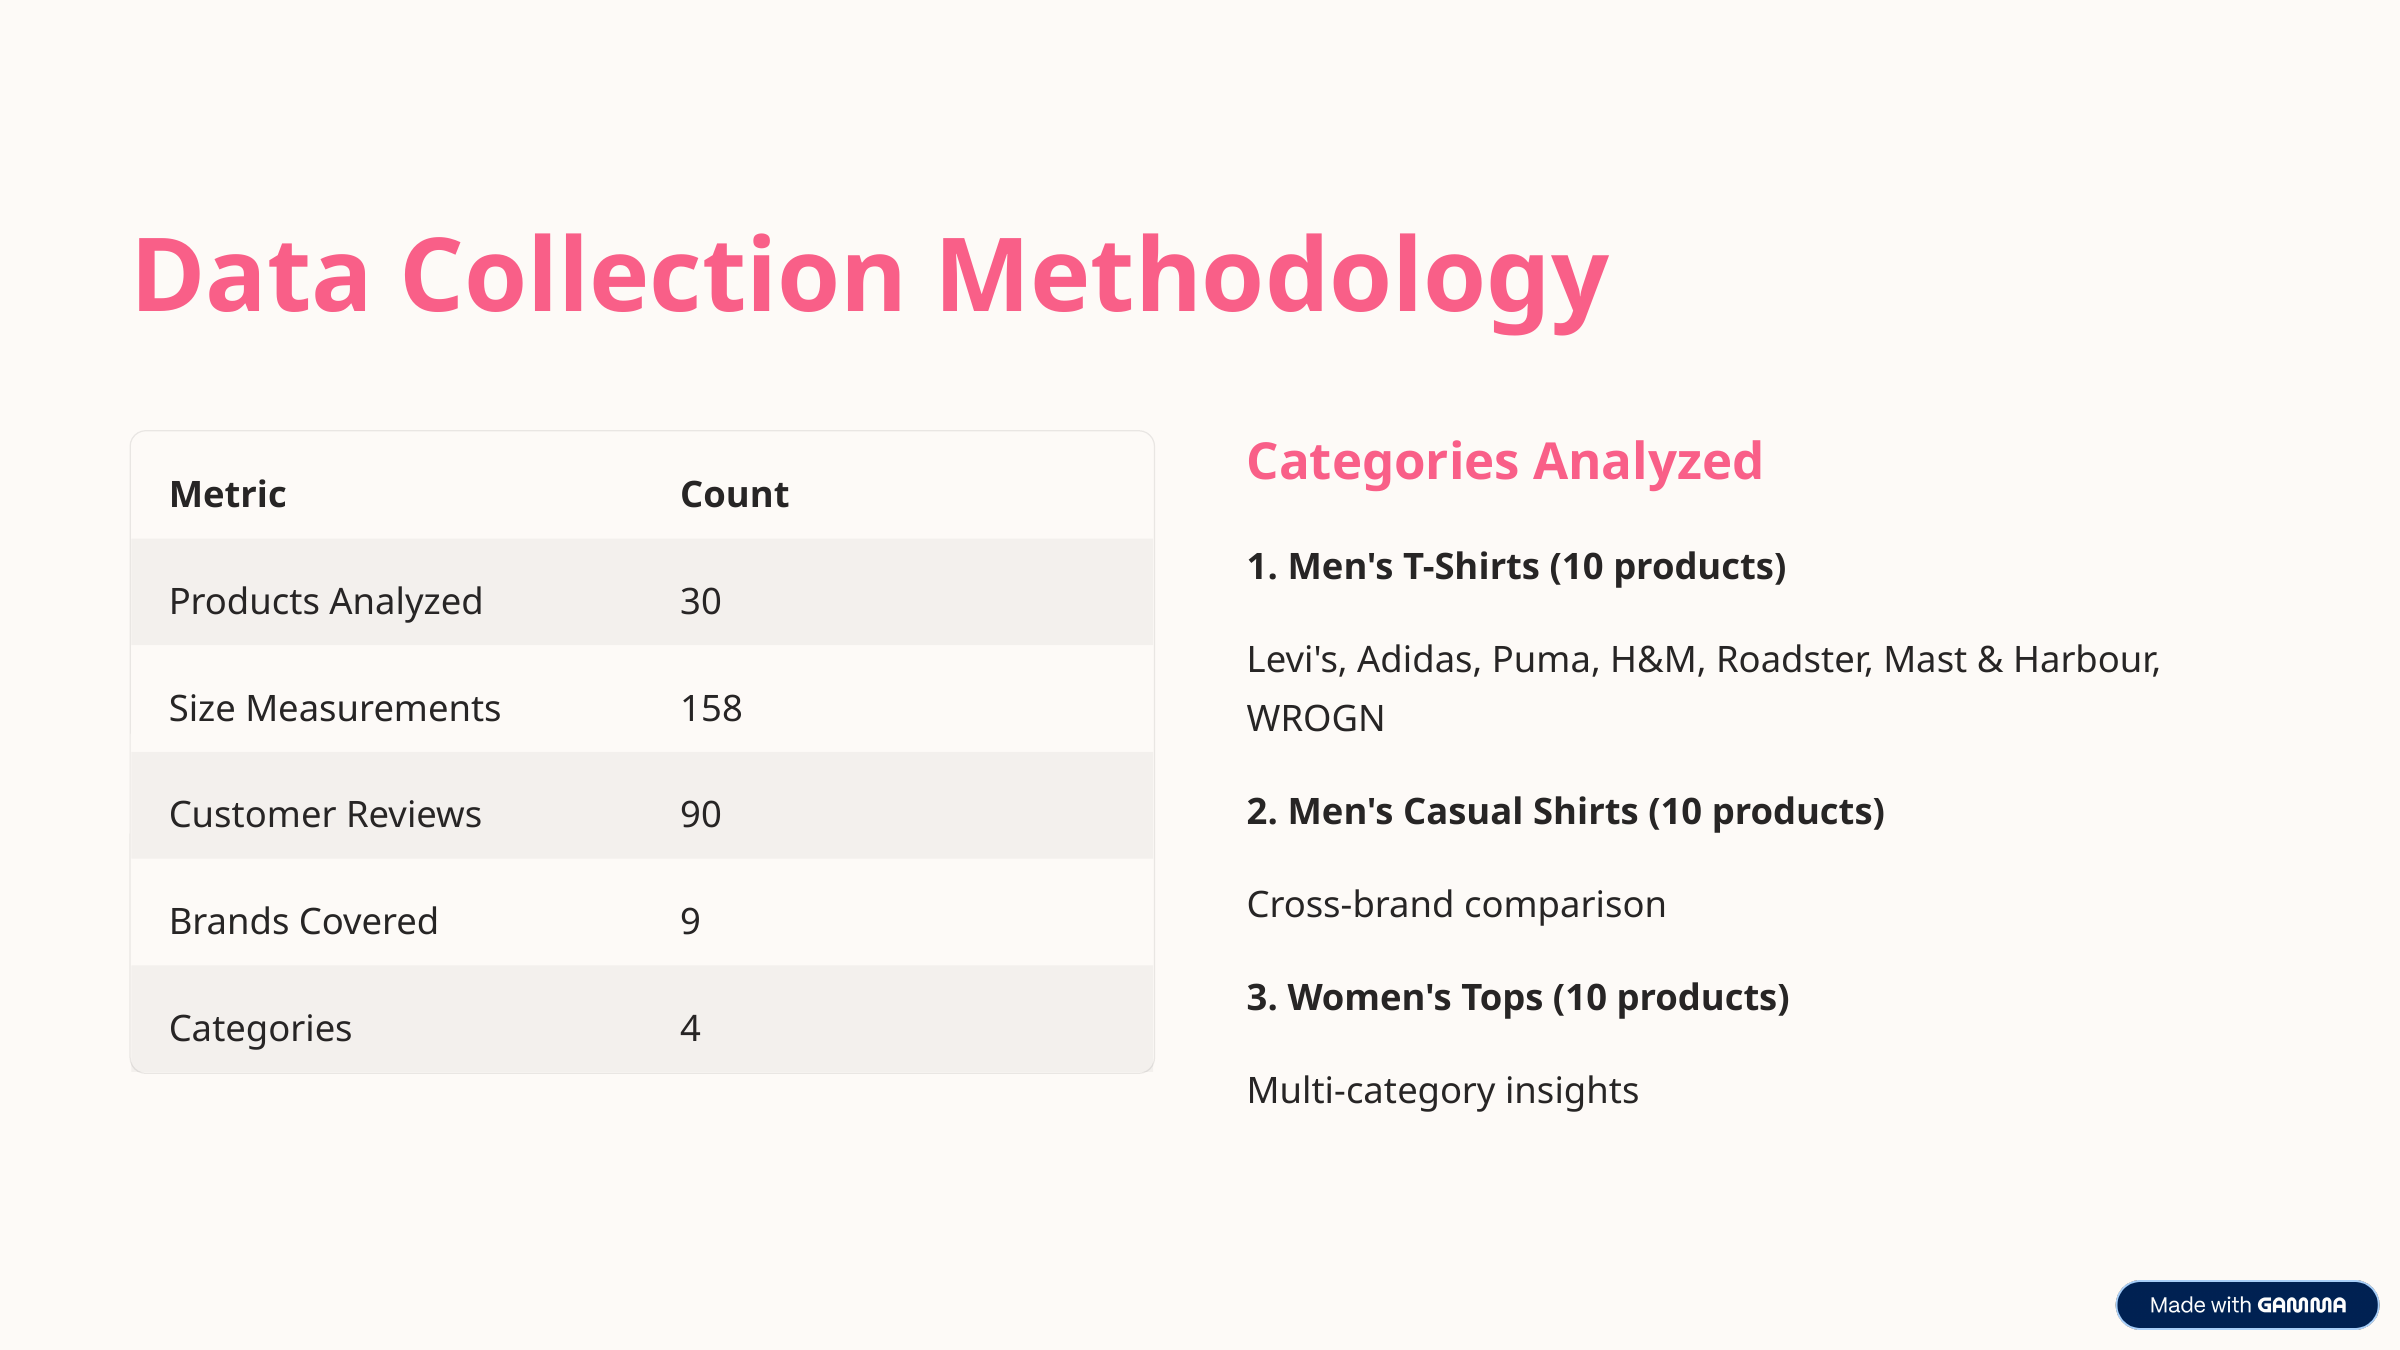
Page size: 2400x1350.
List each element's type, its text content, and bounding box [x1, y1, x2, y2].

picture [2106, 1271, 2389, 1339]
text_box Levi's, Adidas, Puma, H&M, Roadster, Mast & Harbour, WROGN [1246, 620, 2271, 740]
text_box 9 [680, 882, 1117, 942]
text_box Products Analyzed [168, 562, 605, 622]
text_box [131, 751, 1154, 858]
text_box 2. Men's Casual Shirts (10 products) [1246, 772, 2271, 833]
text_box Categories Analyzed [1246, 426, 1759, 490]
text_box 158 [680, 668, 1117, 729]
text_box [131, 431, 1154, 538]
text_box Categories [168, 988, 605, 1049]
text_box Multi-category insights [1246, 1051, 2271, 1112]
text_box [131, 645, 1154, 751]
text_box Size Measurements [168, 668, 605, 729]
text_box 3. Women's Tops (10 products) [1246, 958, 2271, 1019]
text_box Cross-brand comparison [1246, 865, 2271, 926]
text_box Metric [168, 455, 605, 515]
text_box 1. Men's T-Shirts (10 products) [1246, 527, 2271, 587]
text_box Count [680, 455, 1117, 515]
text_box Data Collection Methodology [130, 205, 1494, 333]
text_box 4 [680, 988, 1117, 1049]
text_box [131, 965, 1154, 1072]
text_box [131, 538, 1154, 645]
text_box Brands Covered [168, 882, 605, 942]
text_box 30 [680, 562, 1117, 622]
text_box 90 [680, 775, 1117, 835]
text_box [131, 858, 1154, 965]
text_box Customer Reviews [168, 775, 605, 835]
